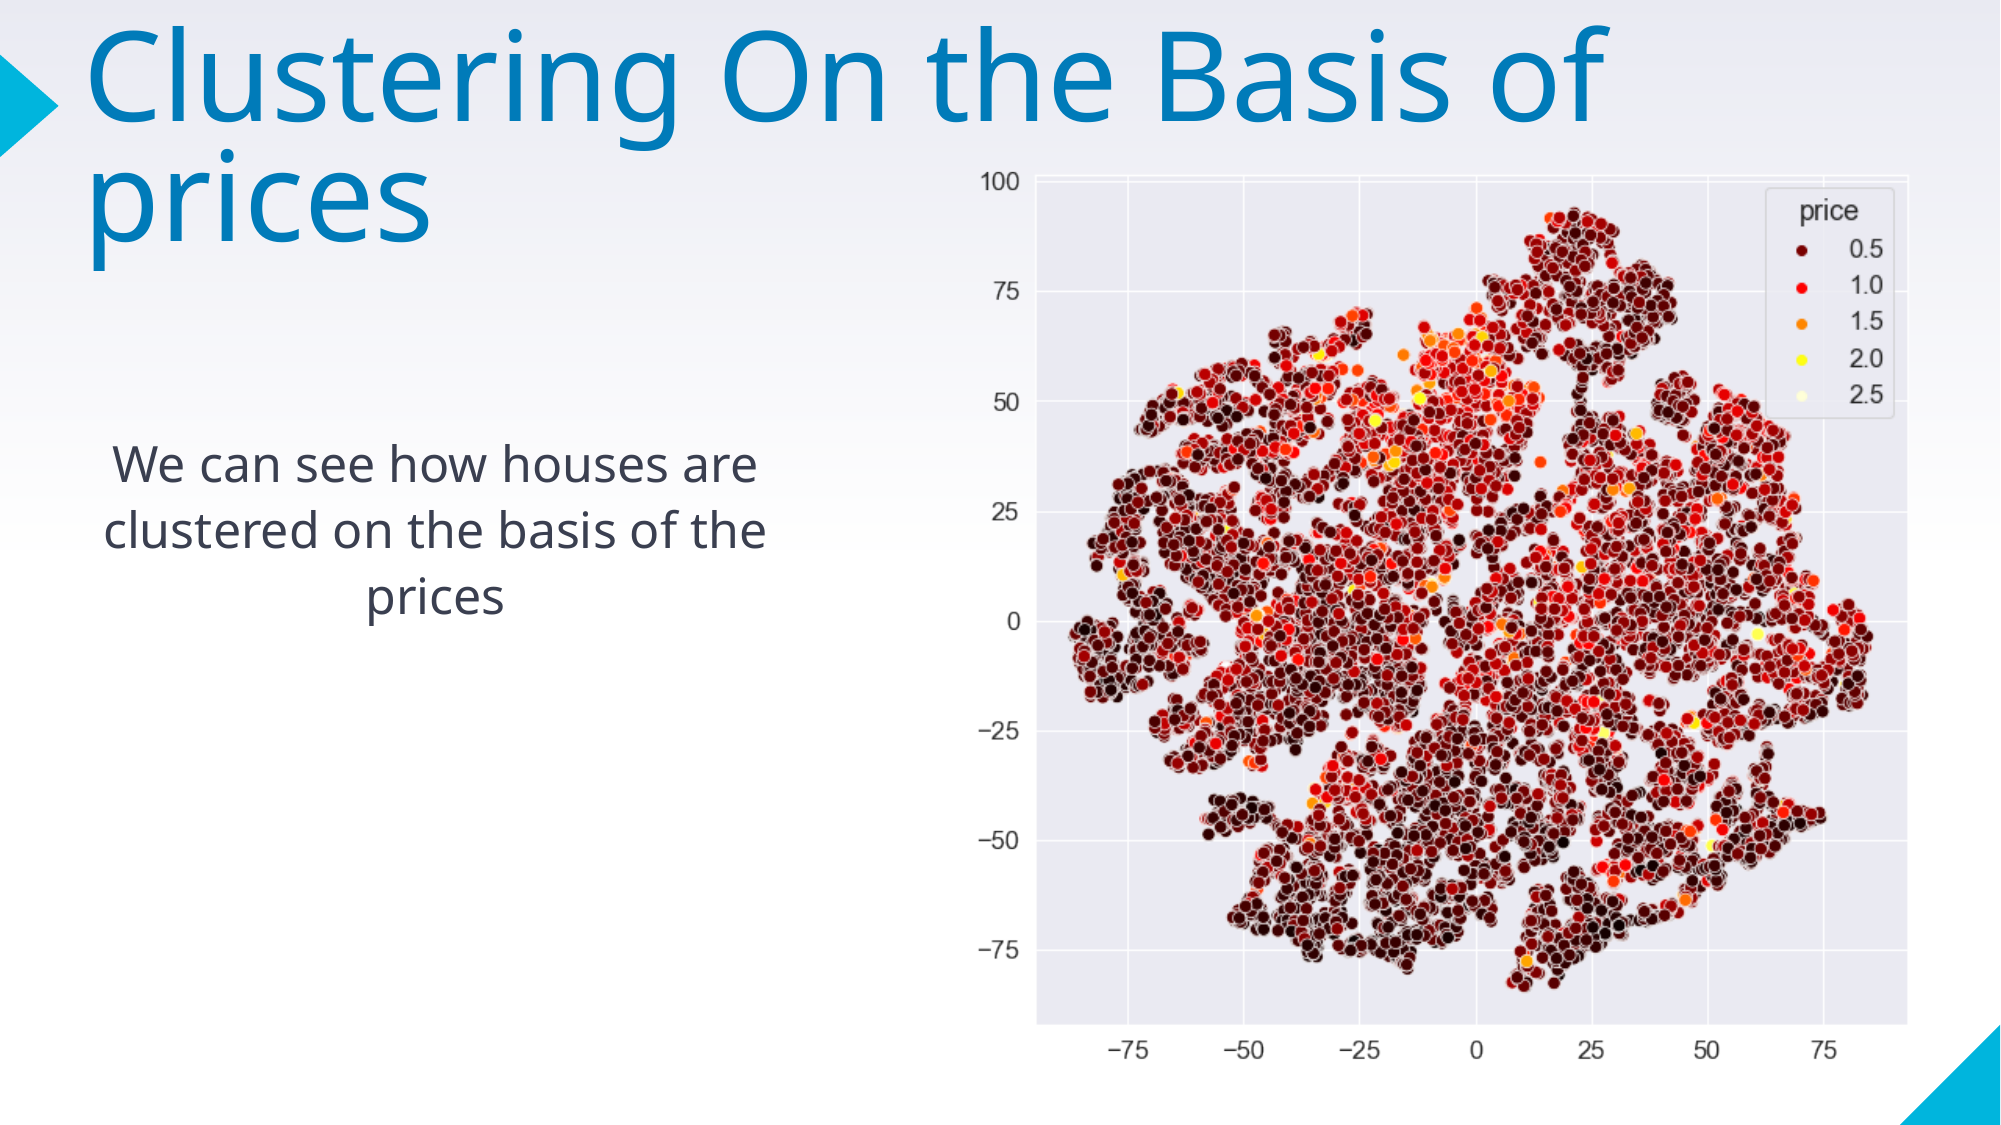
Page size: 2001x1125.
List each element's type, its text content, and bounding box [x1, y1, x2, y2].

subtitle We can see how houses are clustered on the basis of the prices [83, 426, 788, 699]
title Clustering On the Basis of prices [83, 99, 1861, 266]
picture [964, 161, 1917, 1075]
